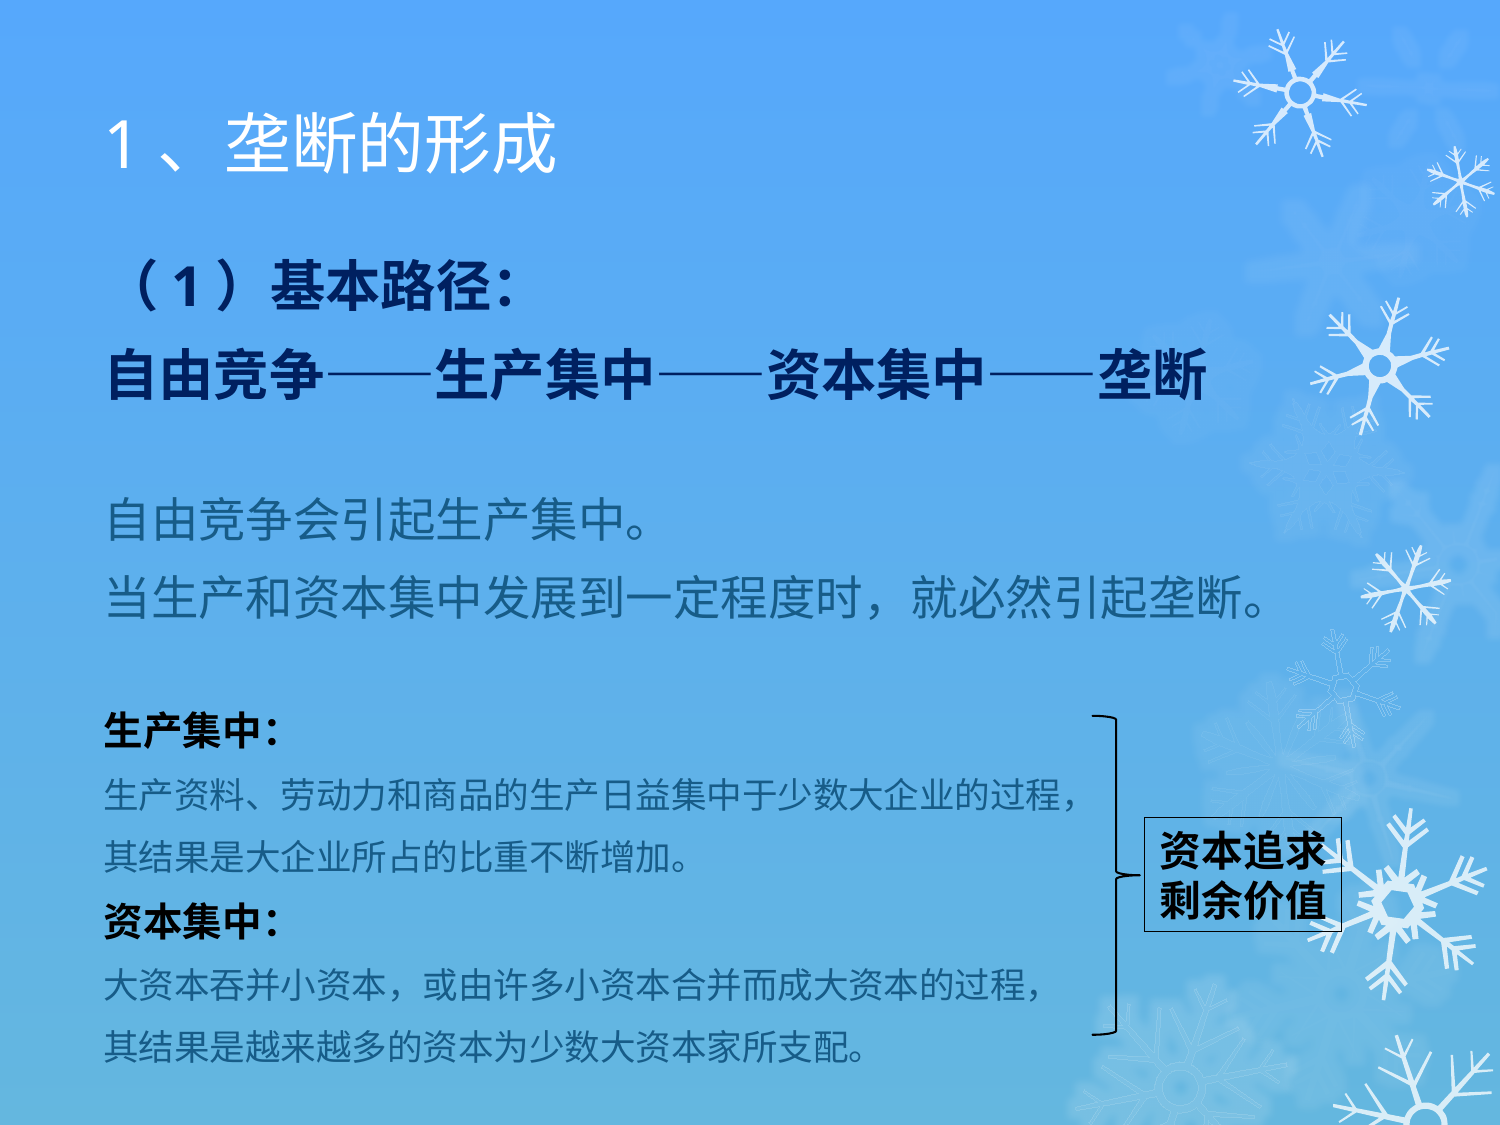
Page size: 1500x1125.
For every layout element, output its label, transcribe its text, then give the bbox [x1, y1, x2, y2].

text_box [1091, 714, 1141, 1036]
title 1、垄断的形成 [88, 66, 1258, 218]
list （1）基本路径： 自由竞争――生产集中――资本集中――垄断 自由竞争会引起生产集中。 当生产和资本集中发展到一定程度时，就必然引起垄断。 生产集中： 生产资料、劳动力和商品的生产日益集中于少数大企业的过程， 其结果是大企业所占的比重不断增加。 资本集中： 大资本吞并小资本，或由许多小资本合并而成大资本的过程， 其结果是越来越多的资本为少数大资本家所支配。 [88, 243, 1329, 1083]
text_box 资本追求 剩余价值 [1144, 817, 1342, 932]
